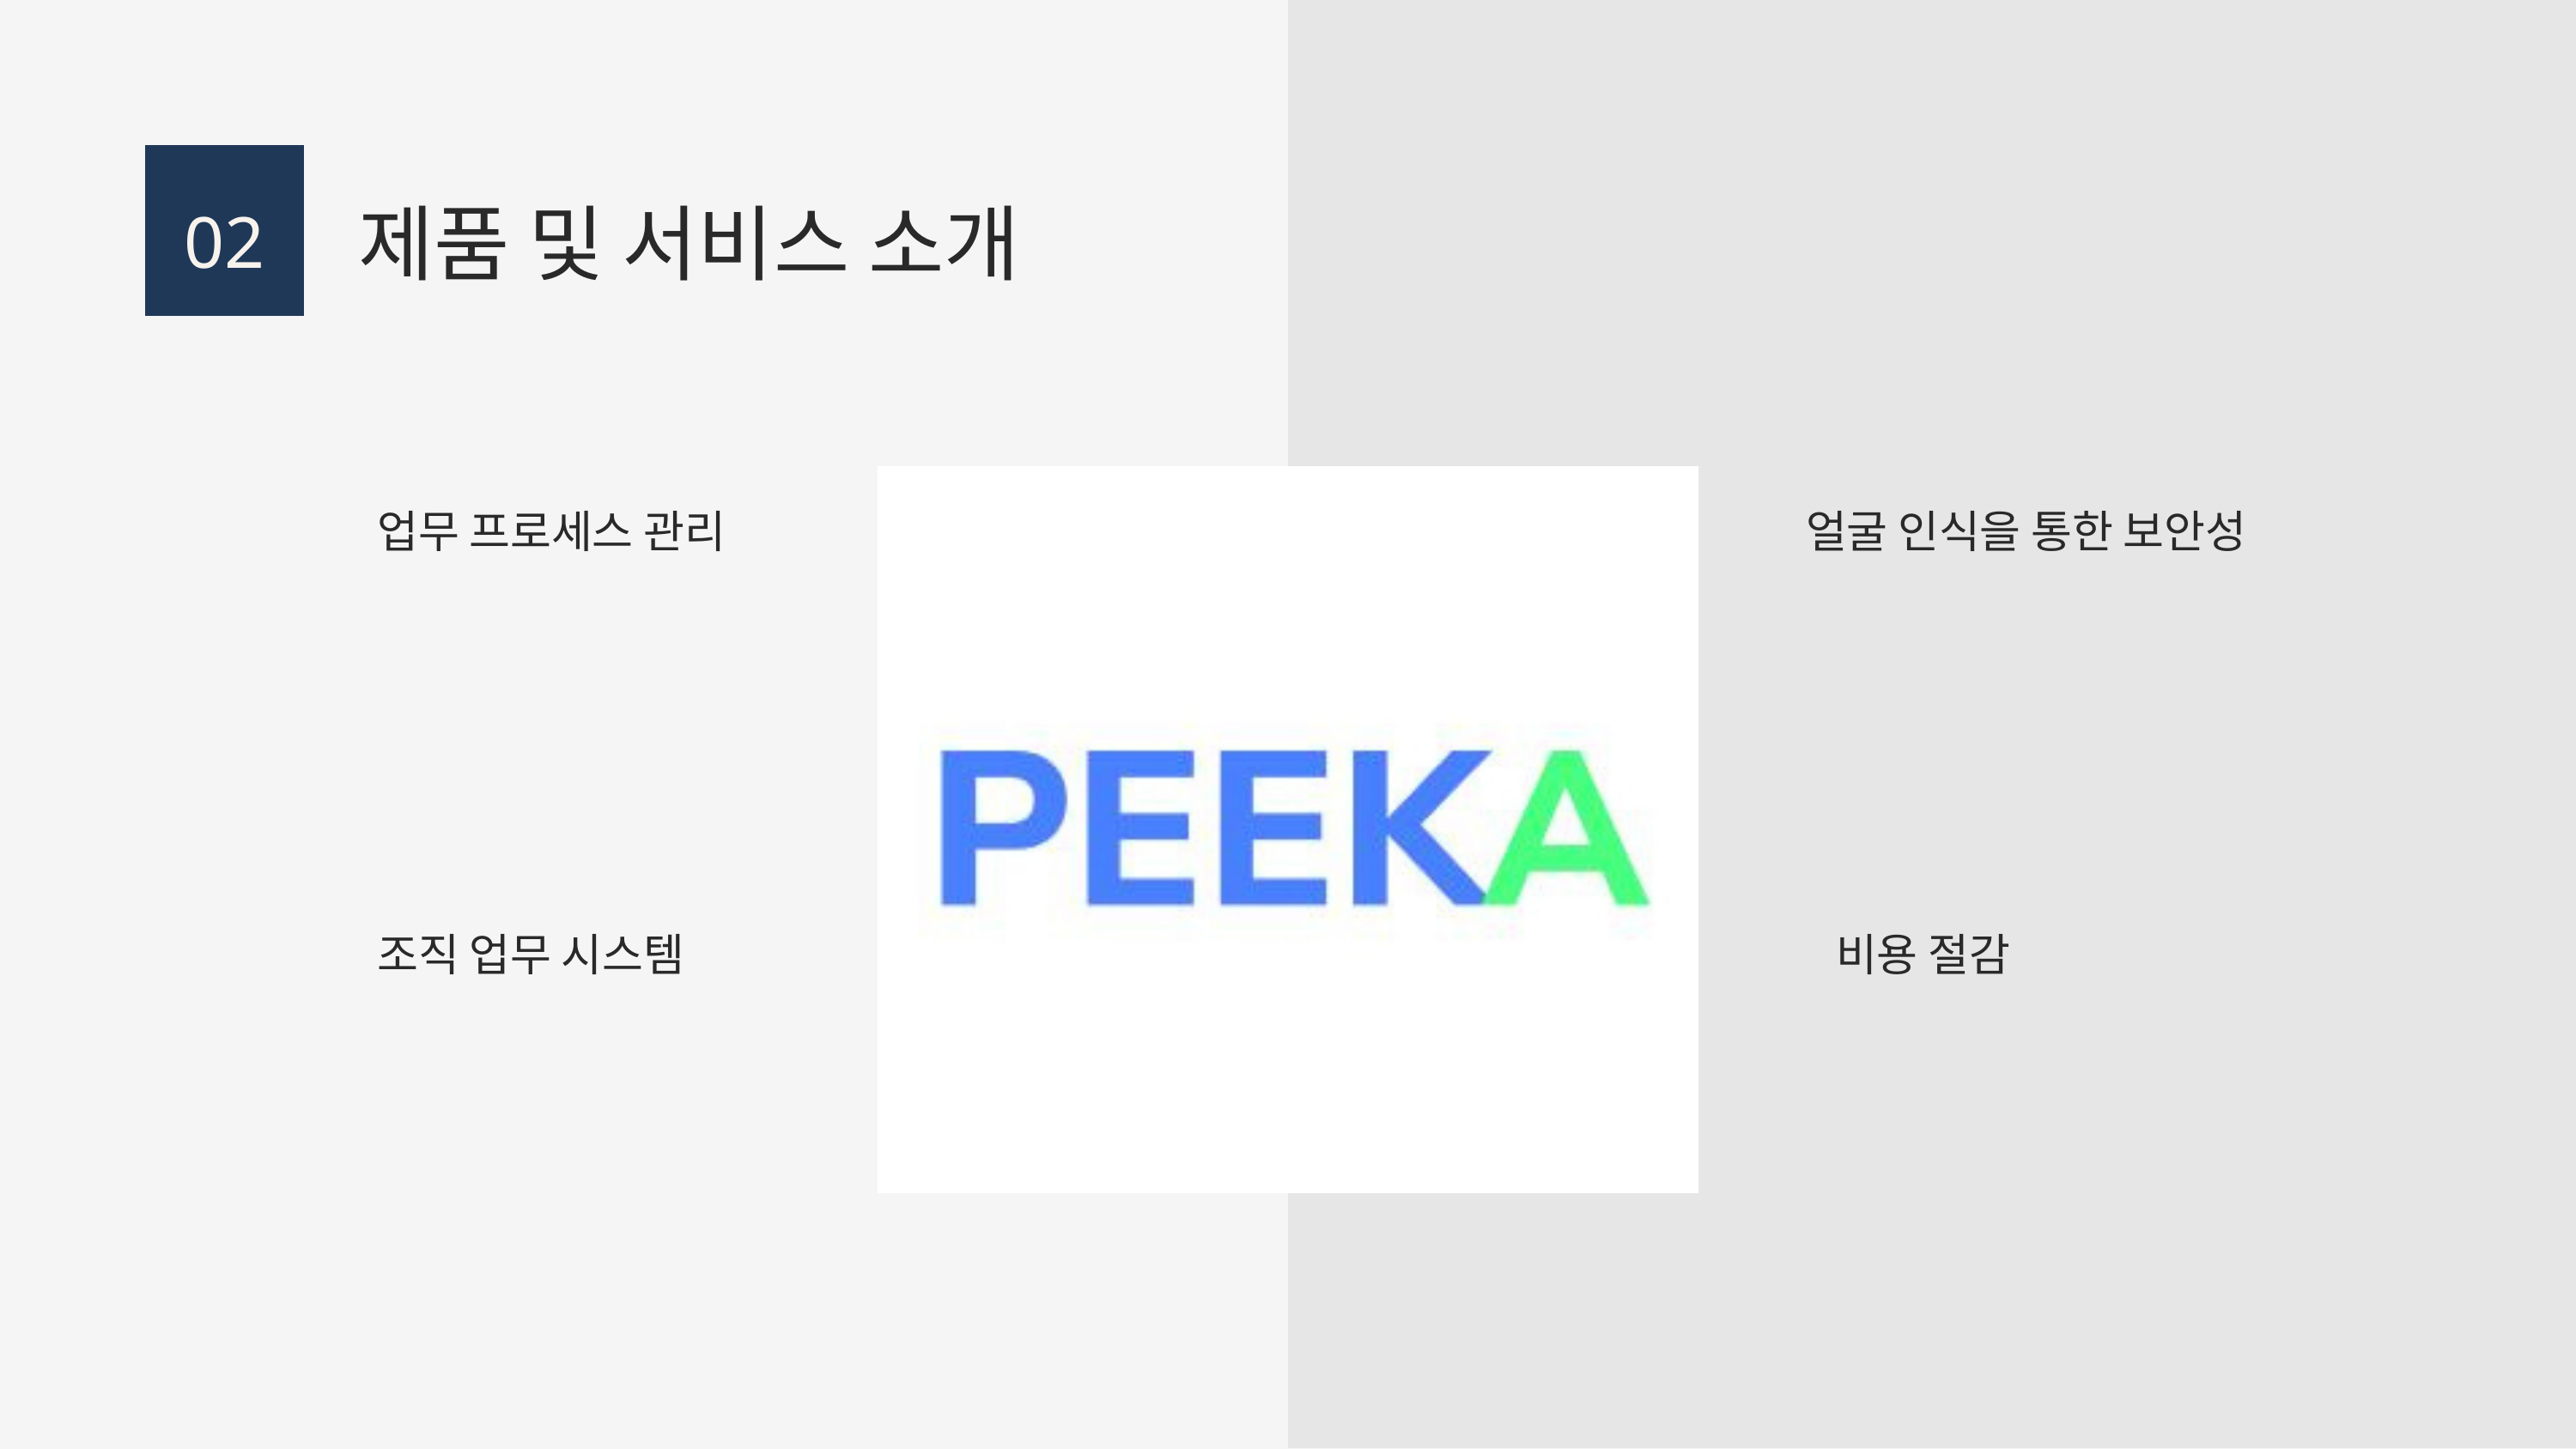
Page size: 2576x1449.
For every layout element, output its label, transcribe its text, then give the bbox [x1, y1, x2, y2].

text_box 업무 프로세스 관리 [377, 494, 770, 557]
text_box [877, 466, 1283, 1193]
text_box 제품 및 서비스 소개 [358, 151, 1253, 291]
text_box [1287, 0, 2576, 1449]
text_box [144, 144, 305, 316]
text_box 조직 업무 시스템 [377, 917, 724, 980]
